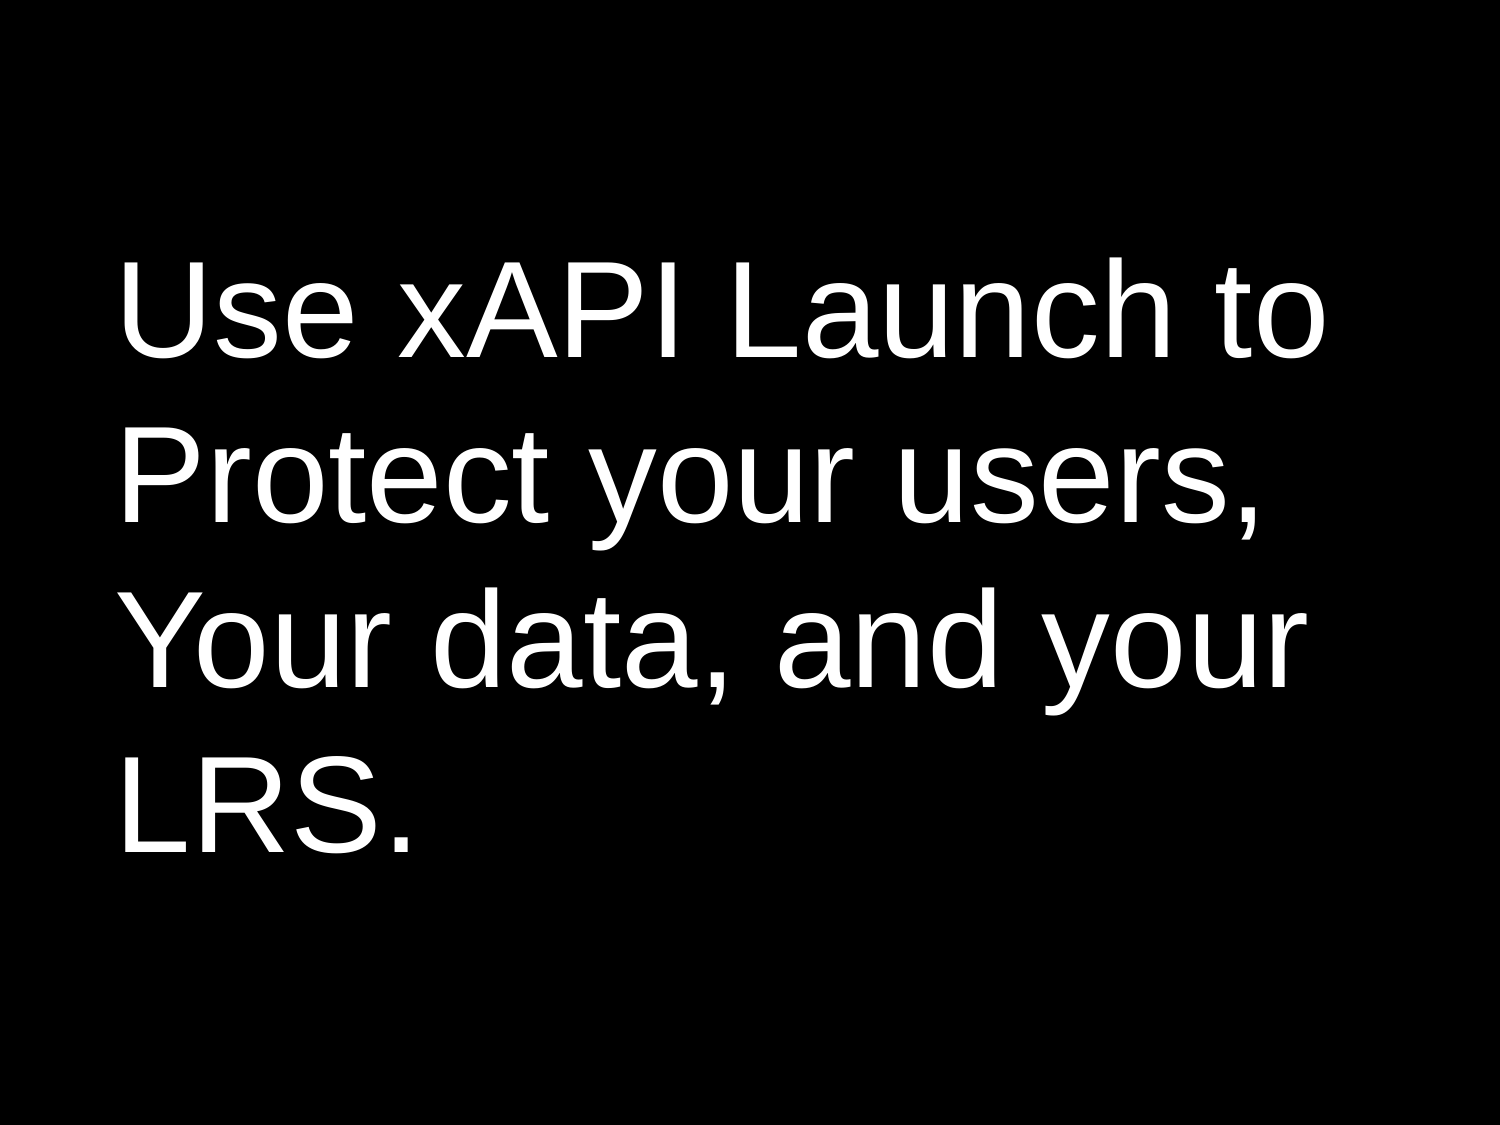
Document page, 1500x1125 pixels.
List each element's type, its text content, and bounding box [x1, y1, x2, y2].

text_box Use xAPI Launch to Protect your users, Your data, and your LRS. [99, 212, 1400, 887]
